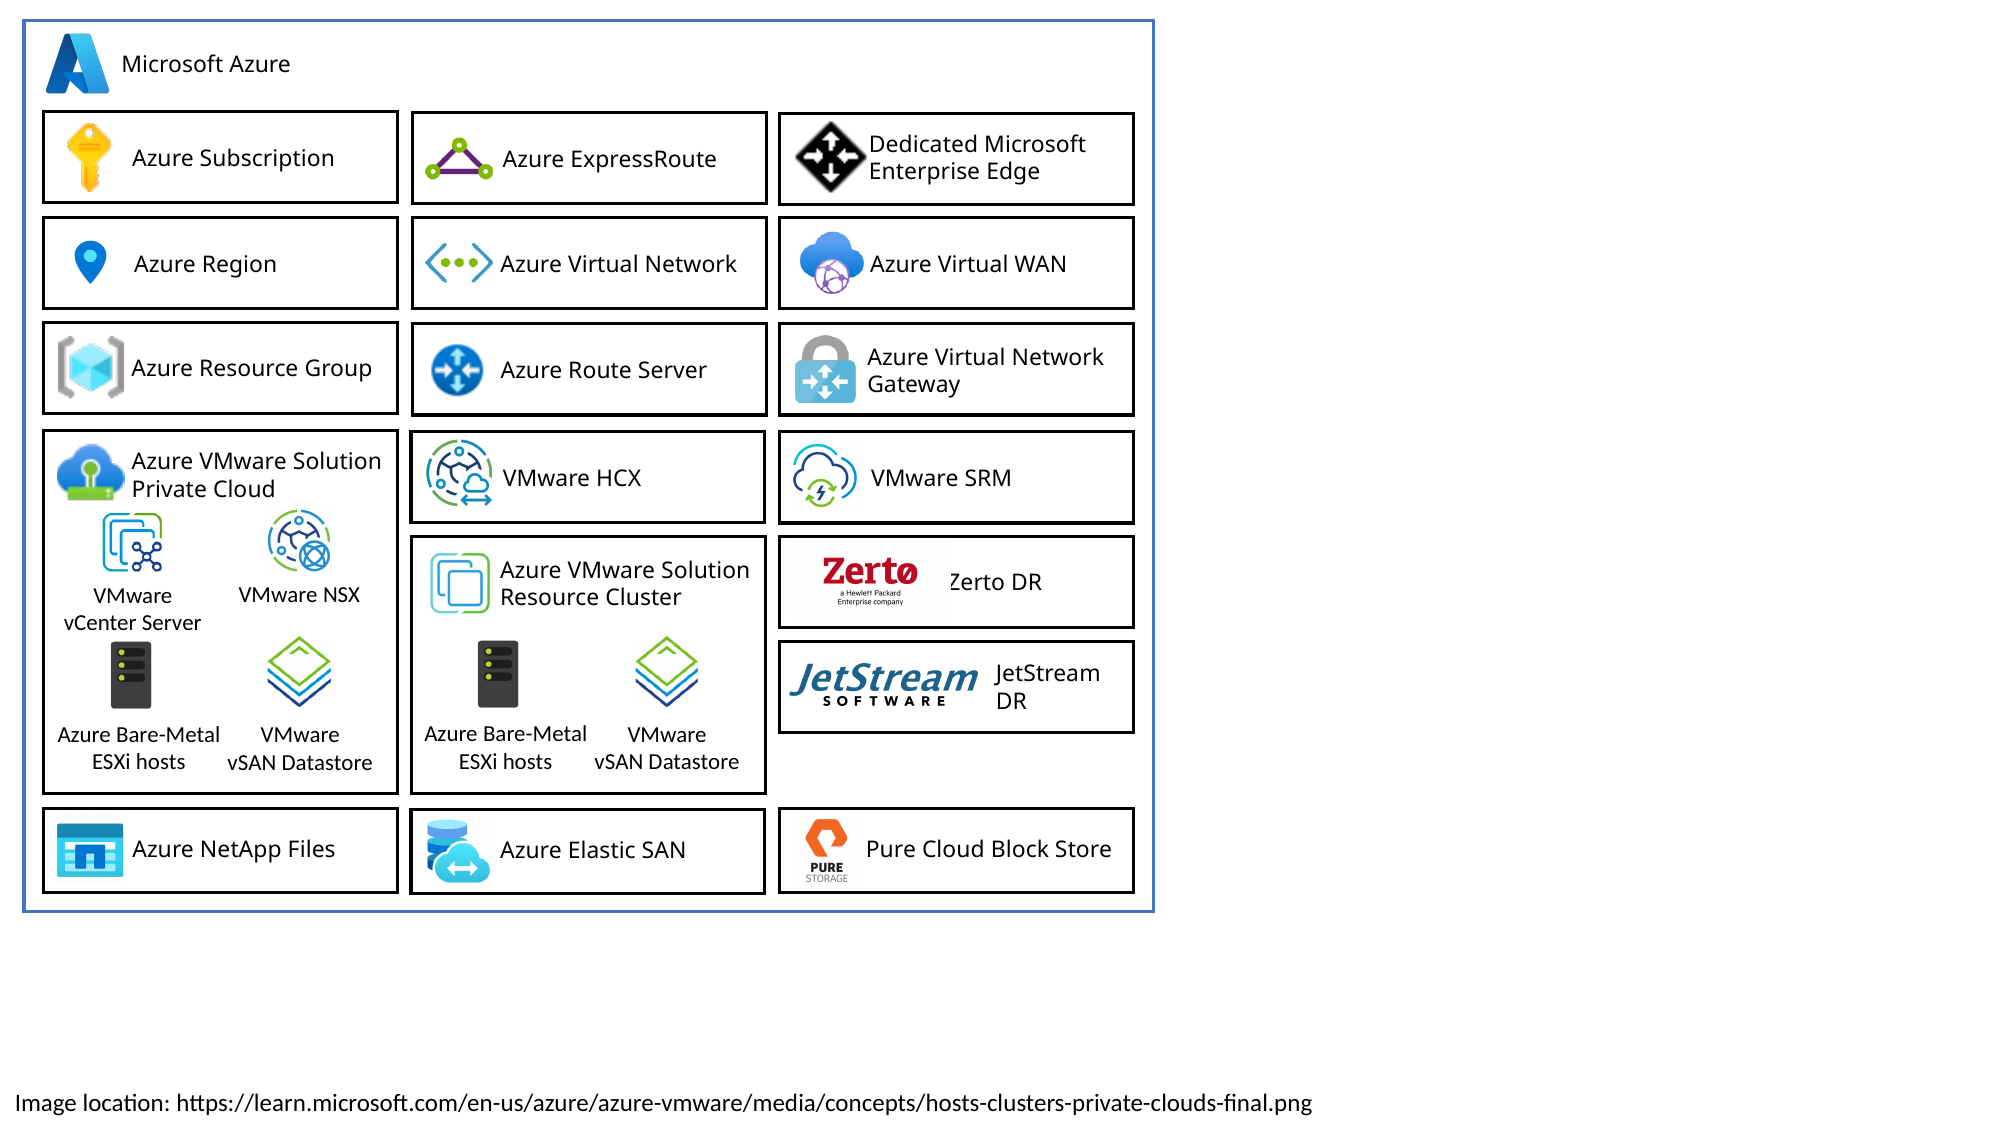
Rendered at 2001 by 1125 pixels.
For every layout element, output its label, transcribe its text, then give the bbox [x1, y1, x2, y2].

text_box Image location: https://learn.microsoft.com/en-us/azure/azure-vmware/media/concepts/hosts-clusters-private-clouds-final.png [0, 1079, 1671, 1125]
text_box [23, 20, 1154, 912]
